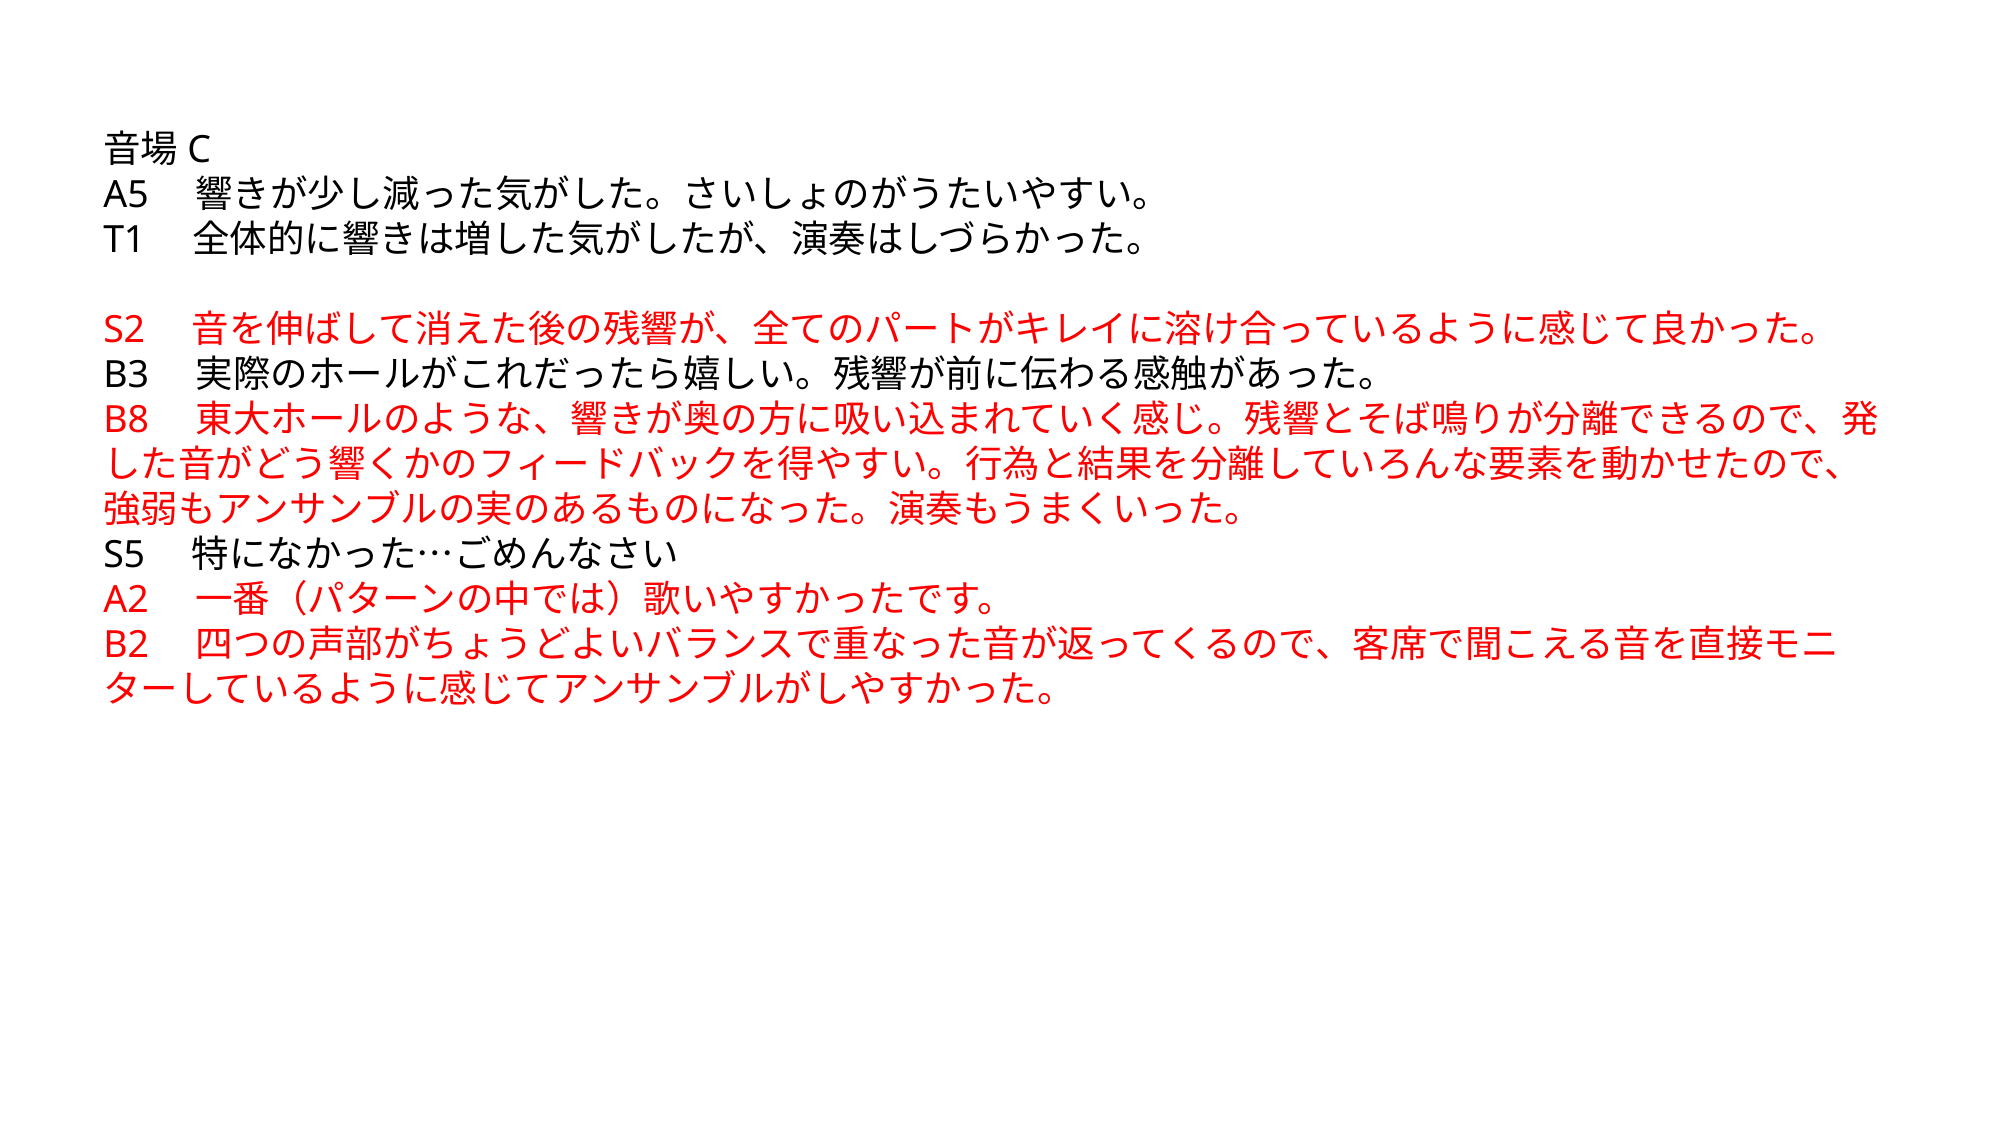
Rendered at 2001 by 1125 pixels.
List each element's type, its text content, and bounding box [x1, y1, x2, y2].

text_box 音場C A5 響きが少し減った気がした。さいしょのがうたいやすい。 T1 全体的に響きは増した気がしたが、演奏はしづらかった。 S2 音を伸ばして消えた後の残響が、全てのパートがキレイに溶け合っているように感じて良かった。 B3 実際のホールがこれだったら嬉しい。残響が前に伝わる感触があった。 B8 東大ホールのような、響きが奥の方に吸い込まれていく感じ。残響とそば鳴りが分離できるので、発した音がどう響くかのフィードバックを得やすい。行為と結果を分離していろんな要素を動かせたので、強弱もアンサンブルの実のあるものになった。演奏もうまくいった。 S5 特になかった…ごめんなさい A2 一番（パターンの中では）歌いやすかったです。 B2 四つの声部がちょうどよいバランスで重なった音が返ってくるので、客席で聞こえる音を直接モニターしているように感じてアンサンブルがしやすかった。 [88, 117, 1896, 718]
